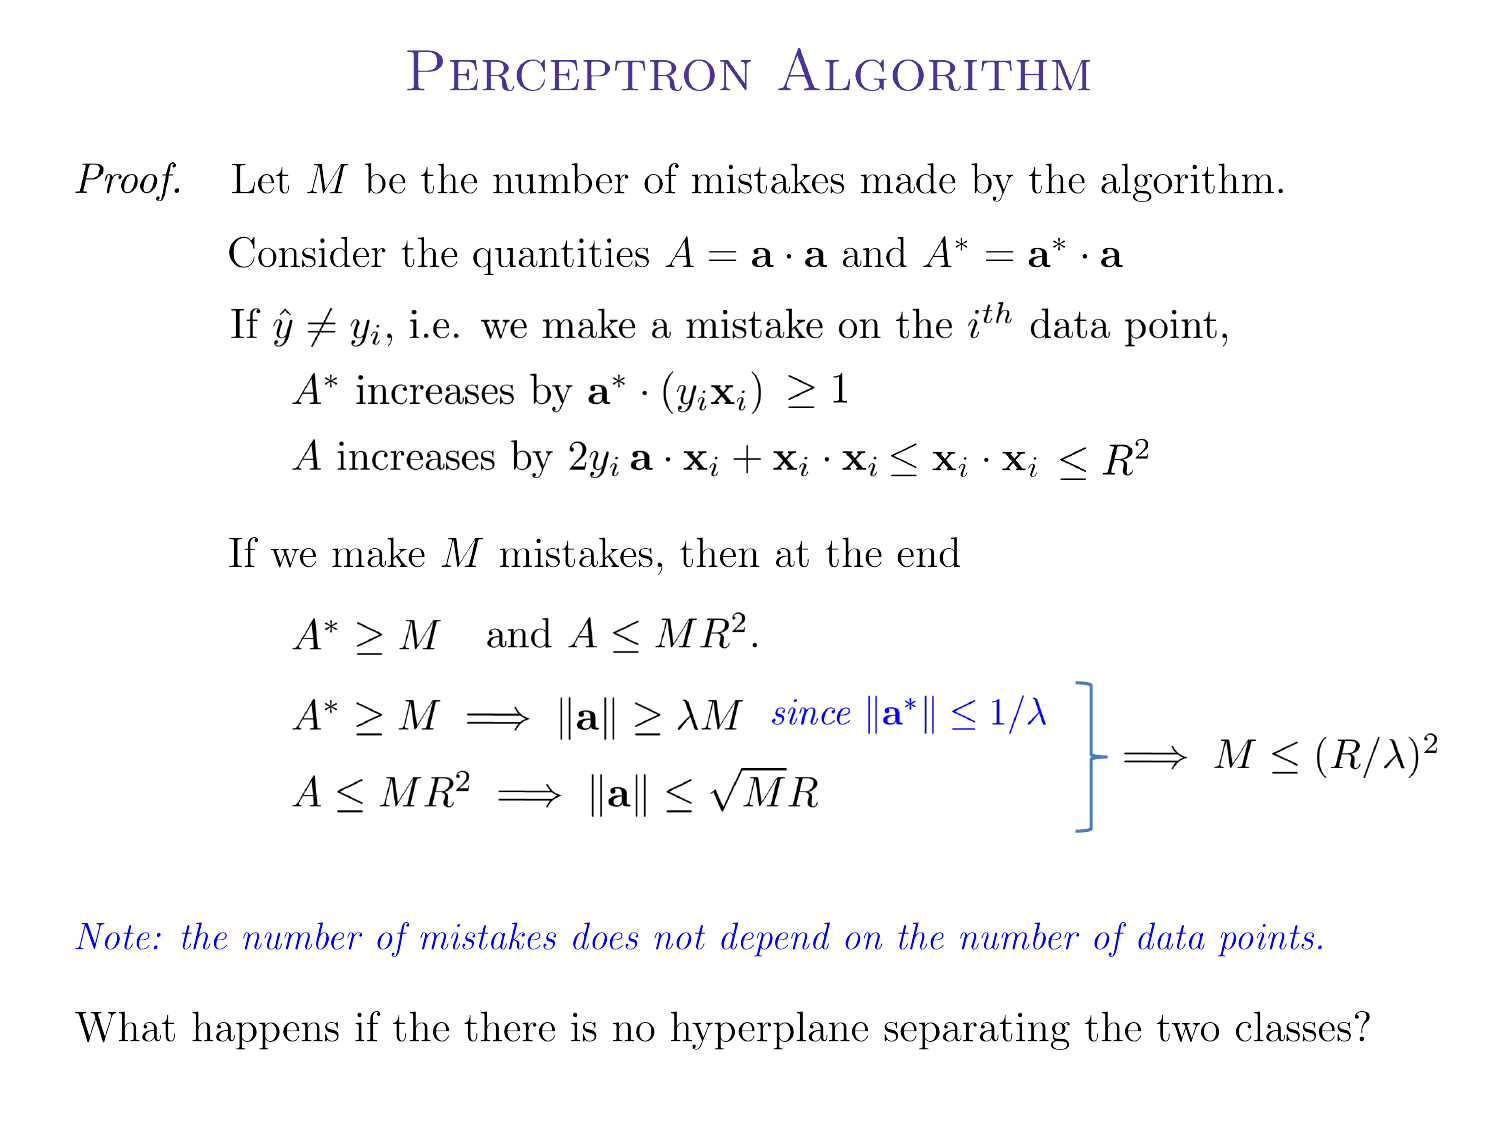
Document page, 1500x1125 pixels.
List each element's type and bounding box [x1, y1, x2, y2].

picture [406, 48, 1090, 91]
text_box [1075, 682, 1108, 832]
picture [231, 163, 1284, 202]
picture [487, 611, 757, 653]
picture [292, 438, 878, 478]
picture [229, 537, 960, 576]
picture [788, 373, 847, 408]
picture [292, 697, 743, 740]
picture [74, 162, 179, 201]
picture [292, 618, 441, 655]
picture [1124, 732, 1438, 779]
picture [890, 443, 1037, 477]
picture [74, 1011, 1370, 1051]
picture [74, 922, 1322, 957]
picture [292, 371, 761, 414]
picture [229, 236, 1124, 276]
picture [231, 302, 1227, 348]
picture [292, 768, 818, 817]
picture [771, 695, 1047, 734]
picture [1060, 438, 1148, 480]
